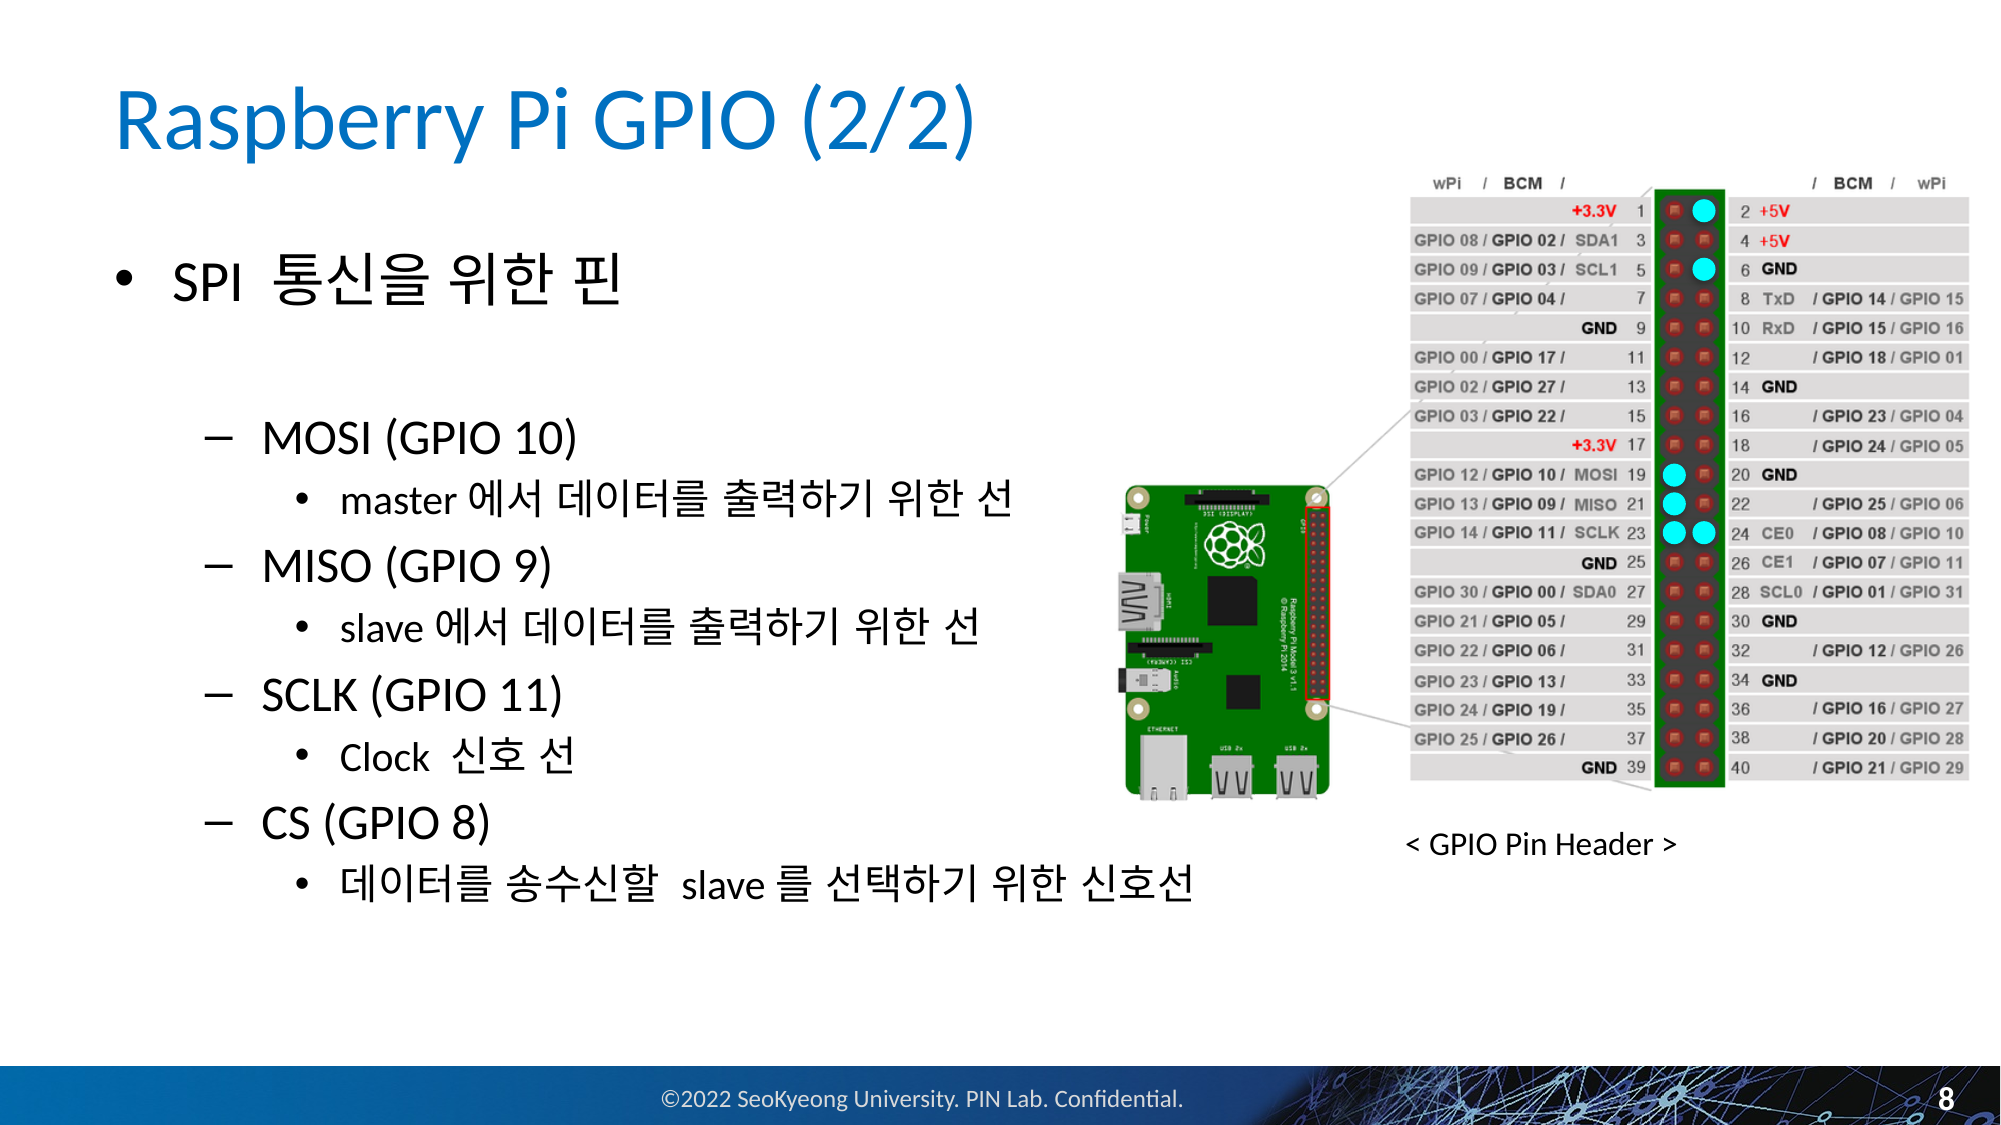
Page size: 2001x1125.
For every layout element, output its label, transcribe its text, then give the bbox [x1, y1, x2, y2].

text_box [1100, 153, 1983, 871]
slide_number 8 [1519, 1067, 1970, 1125]
picture [0, 1066, 2001, 1125]
title Raspberry Pi GPIO (2/2) [99, 45, 1745, 200]
list SPI 통신을 위한 핀 MOSI (GPIO 10) master에서 데이터를 출력하기 위한 선 MISO (GPIO 9) slave에서 데이터를 출력하기 위한 선 SCLK (GPIO 11) Clock 신호 선 CS (GPIO 8) 데이터를 송수신할 slave를 선택하기 위한 신호선 [99, 235, 1900, 1050]
